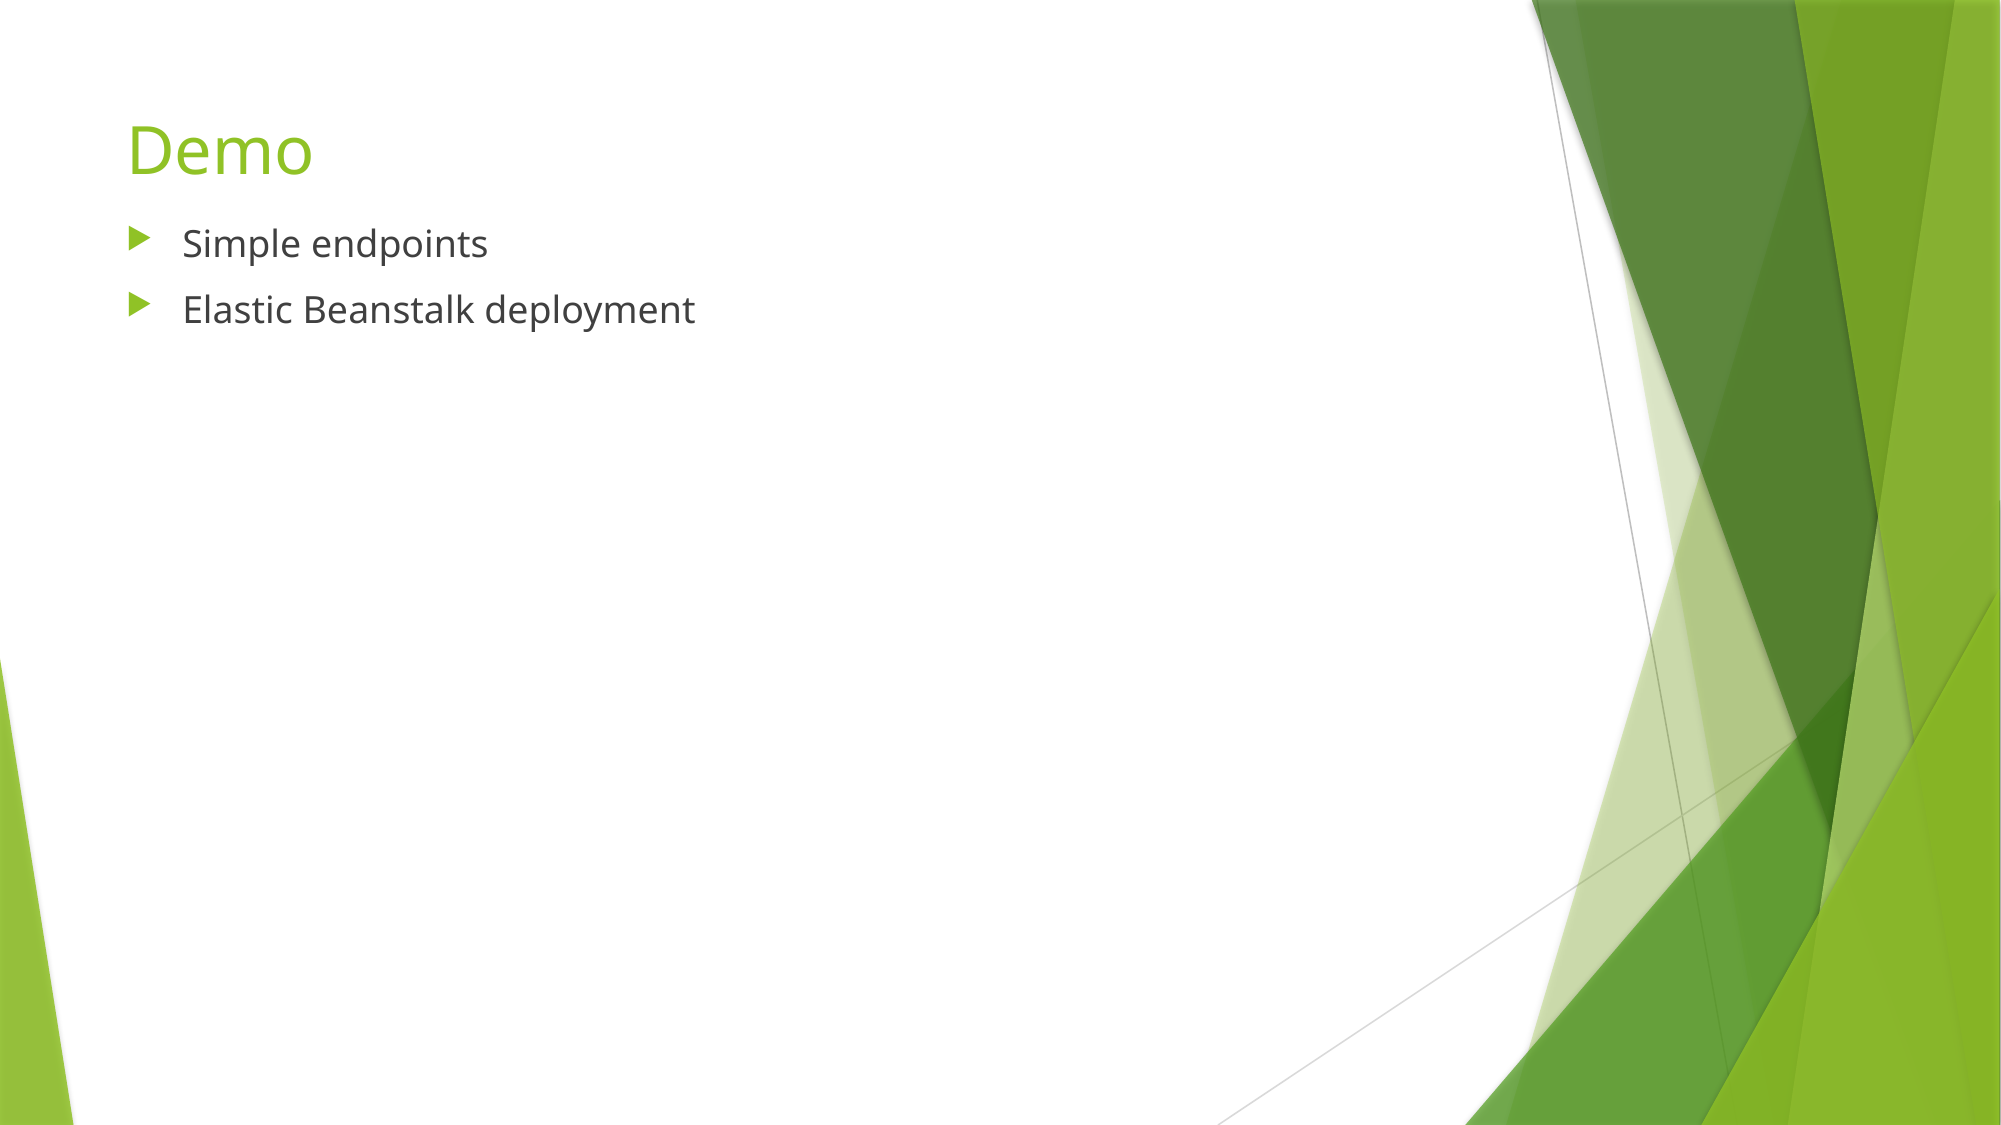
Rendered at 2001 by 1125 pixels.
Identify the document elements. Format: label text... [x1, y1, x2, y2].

title Demo [111, 99, 1522, 196]
list Simple endpoints Elastic Beanstalk deployment [111, 212, 1522, 991]
